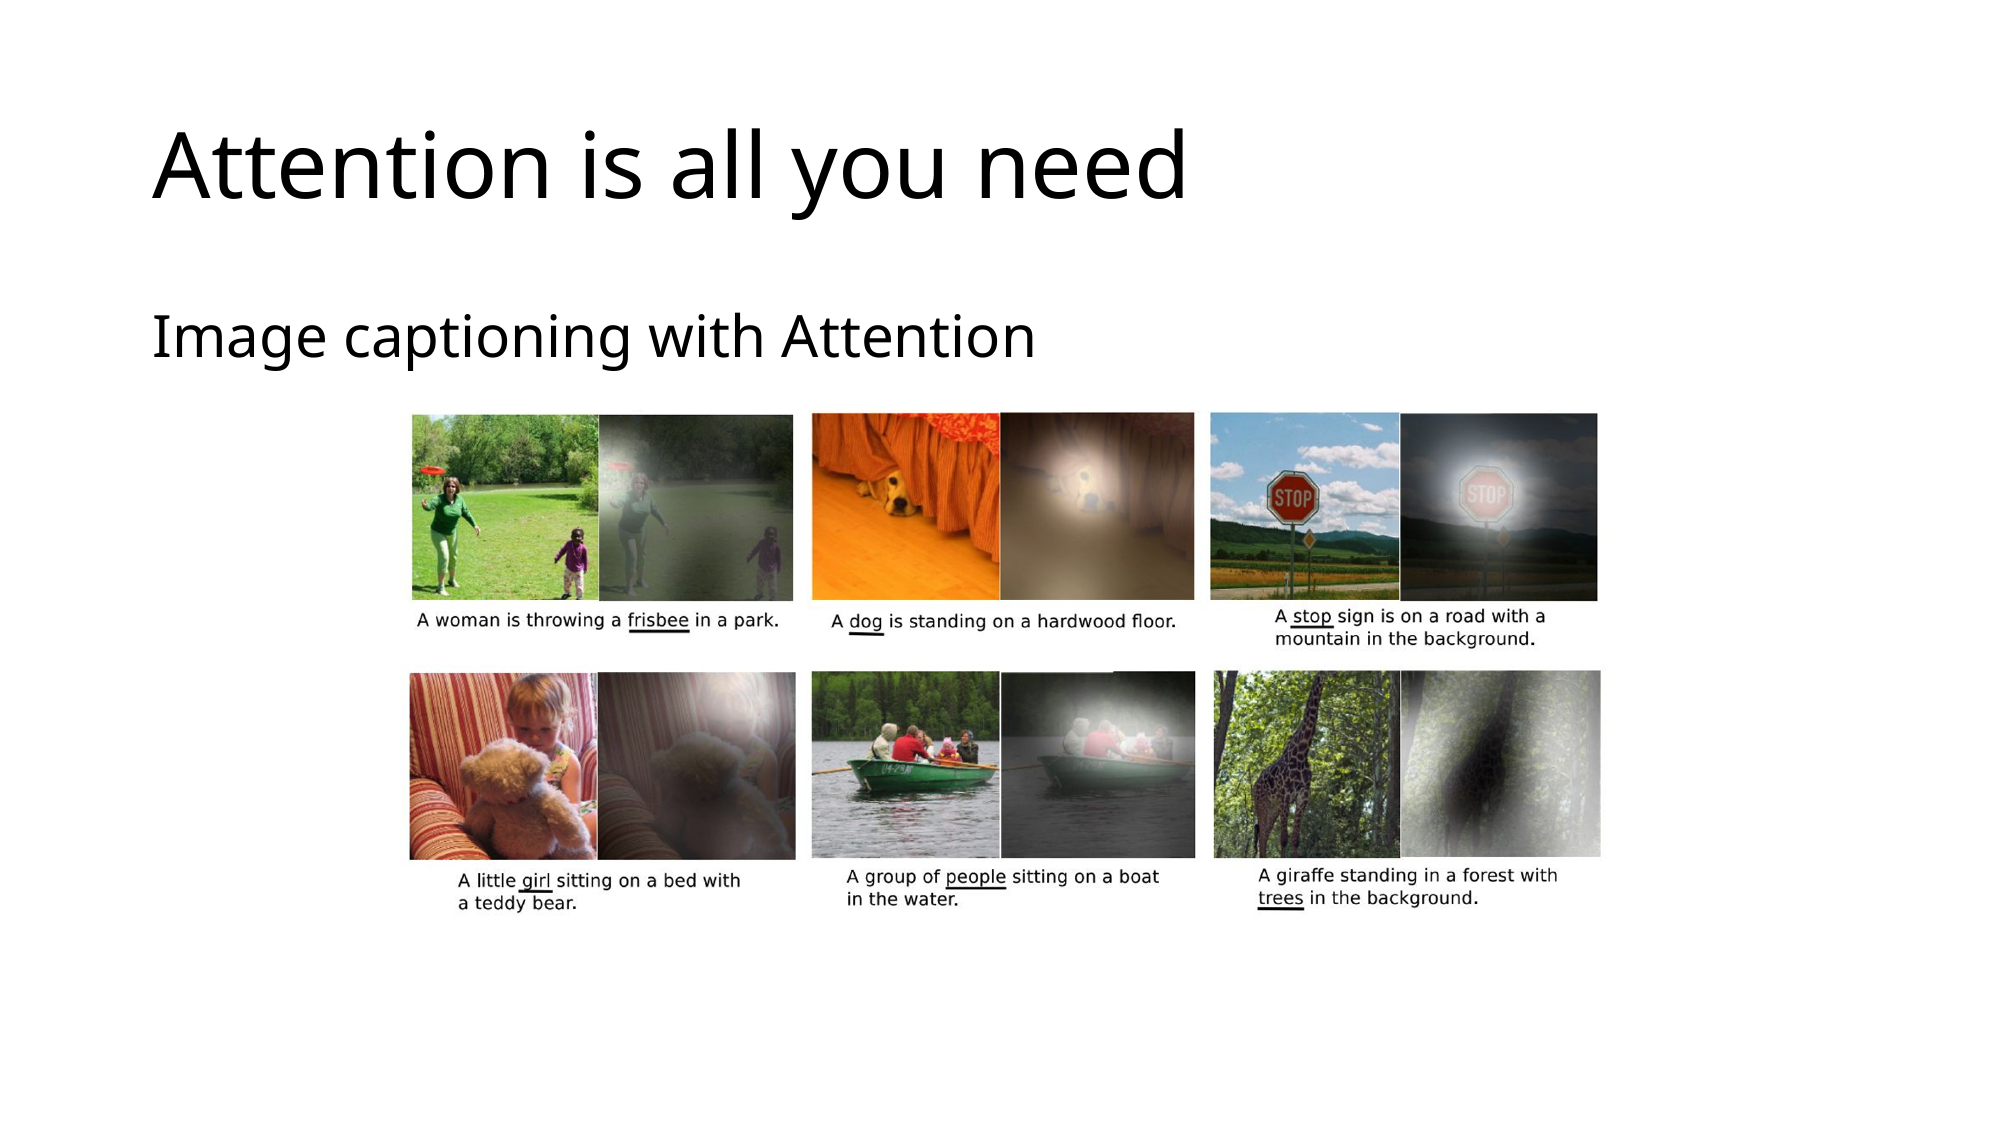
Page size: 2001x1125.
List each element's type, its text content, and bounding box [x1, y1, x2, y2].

list Image captioning with Attention [137, 299, 1863, 1014]
title Attention is all you need [137, 59, 1863, 278]
picture [361, 399, 1638, 935]
